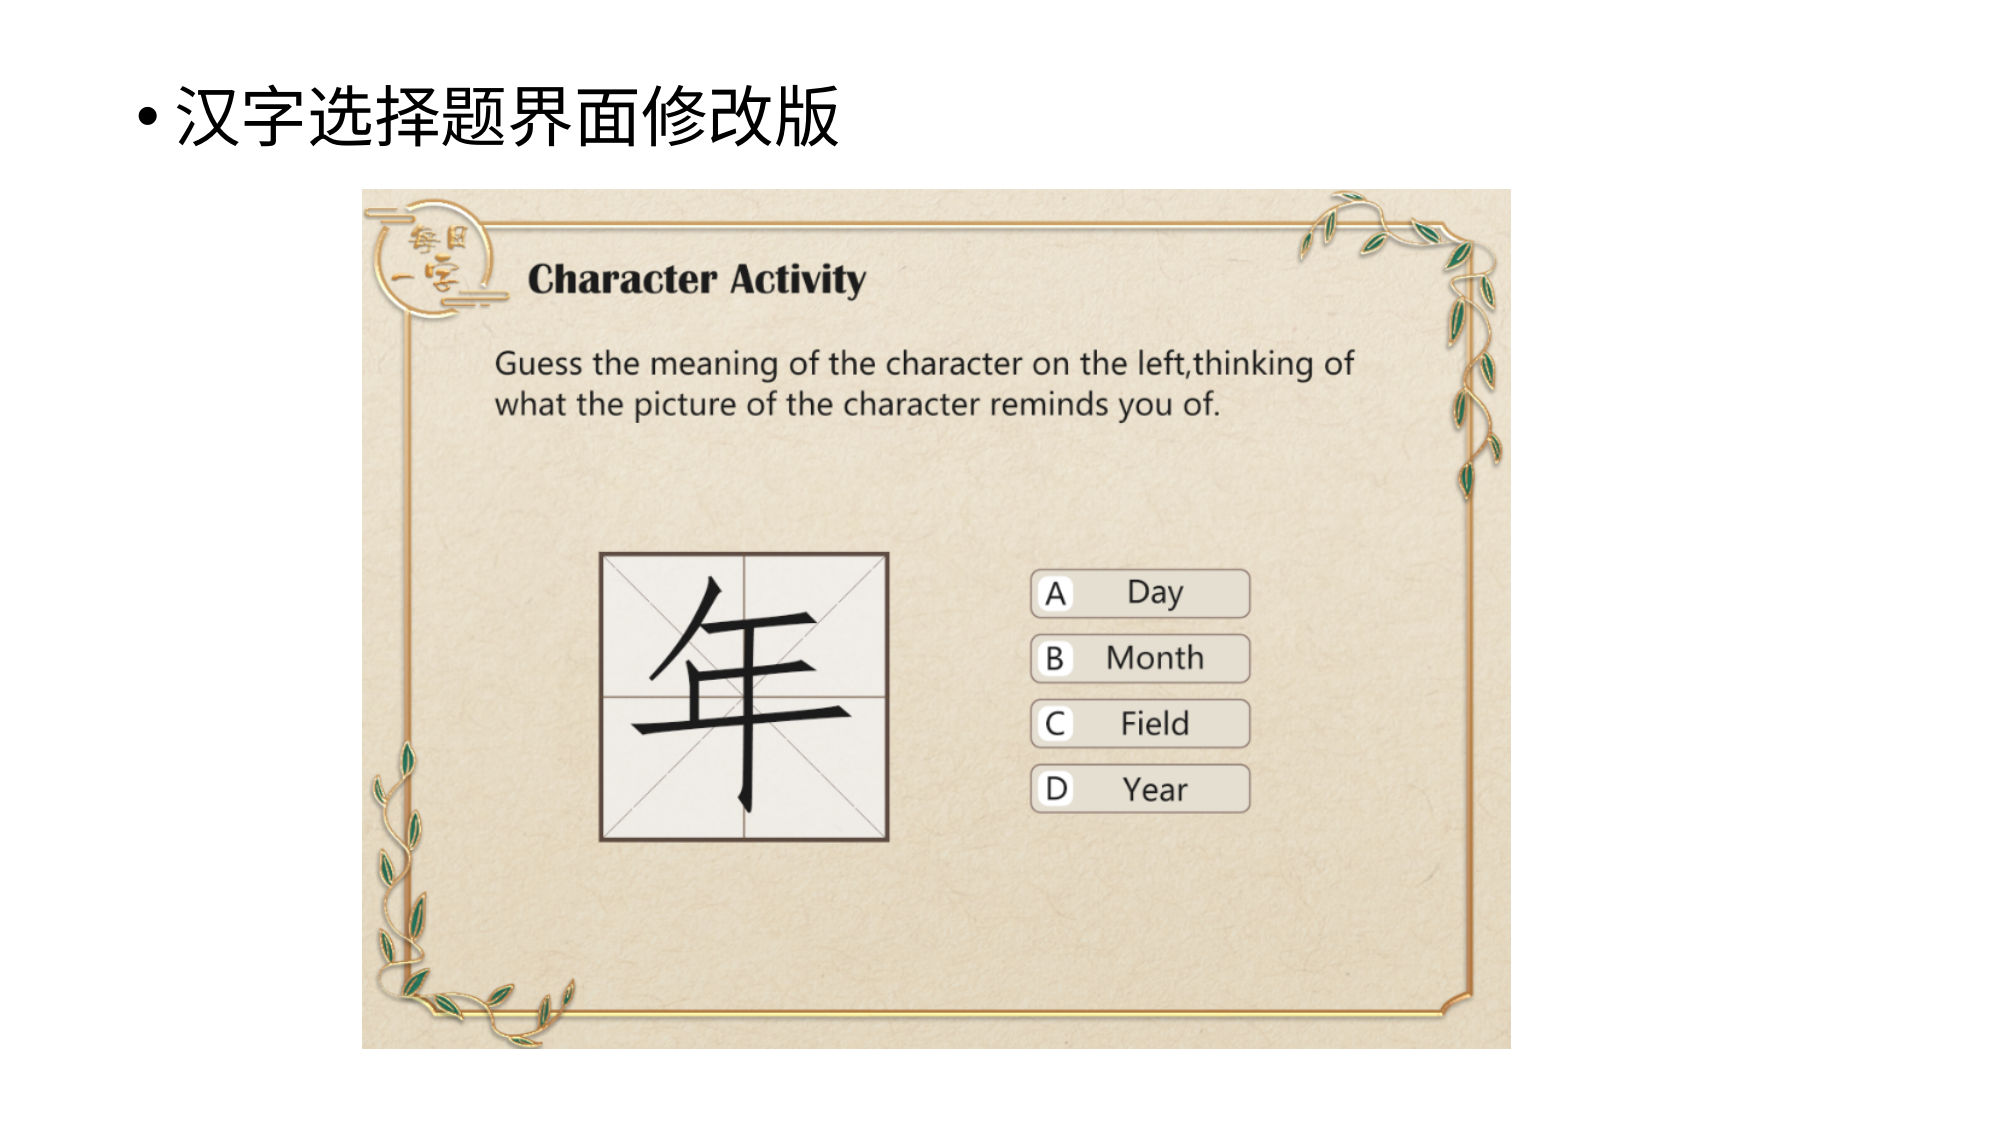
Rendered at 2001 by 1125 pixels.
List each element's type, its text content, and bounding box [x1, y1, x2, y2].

picture [362, 189, 1511, 1050]
text_box 汉字选择题界面修改版 [121, 75, 1622, 211]
